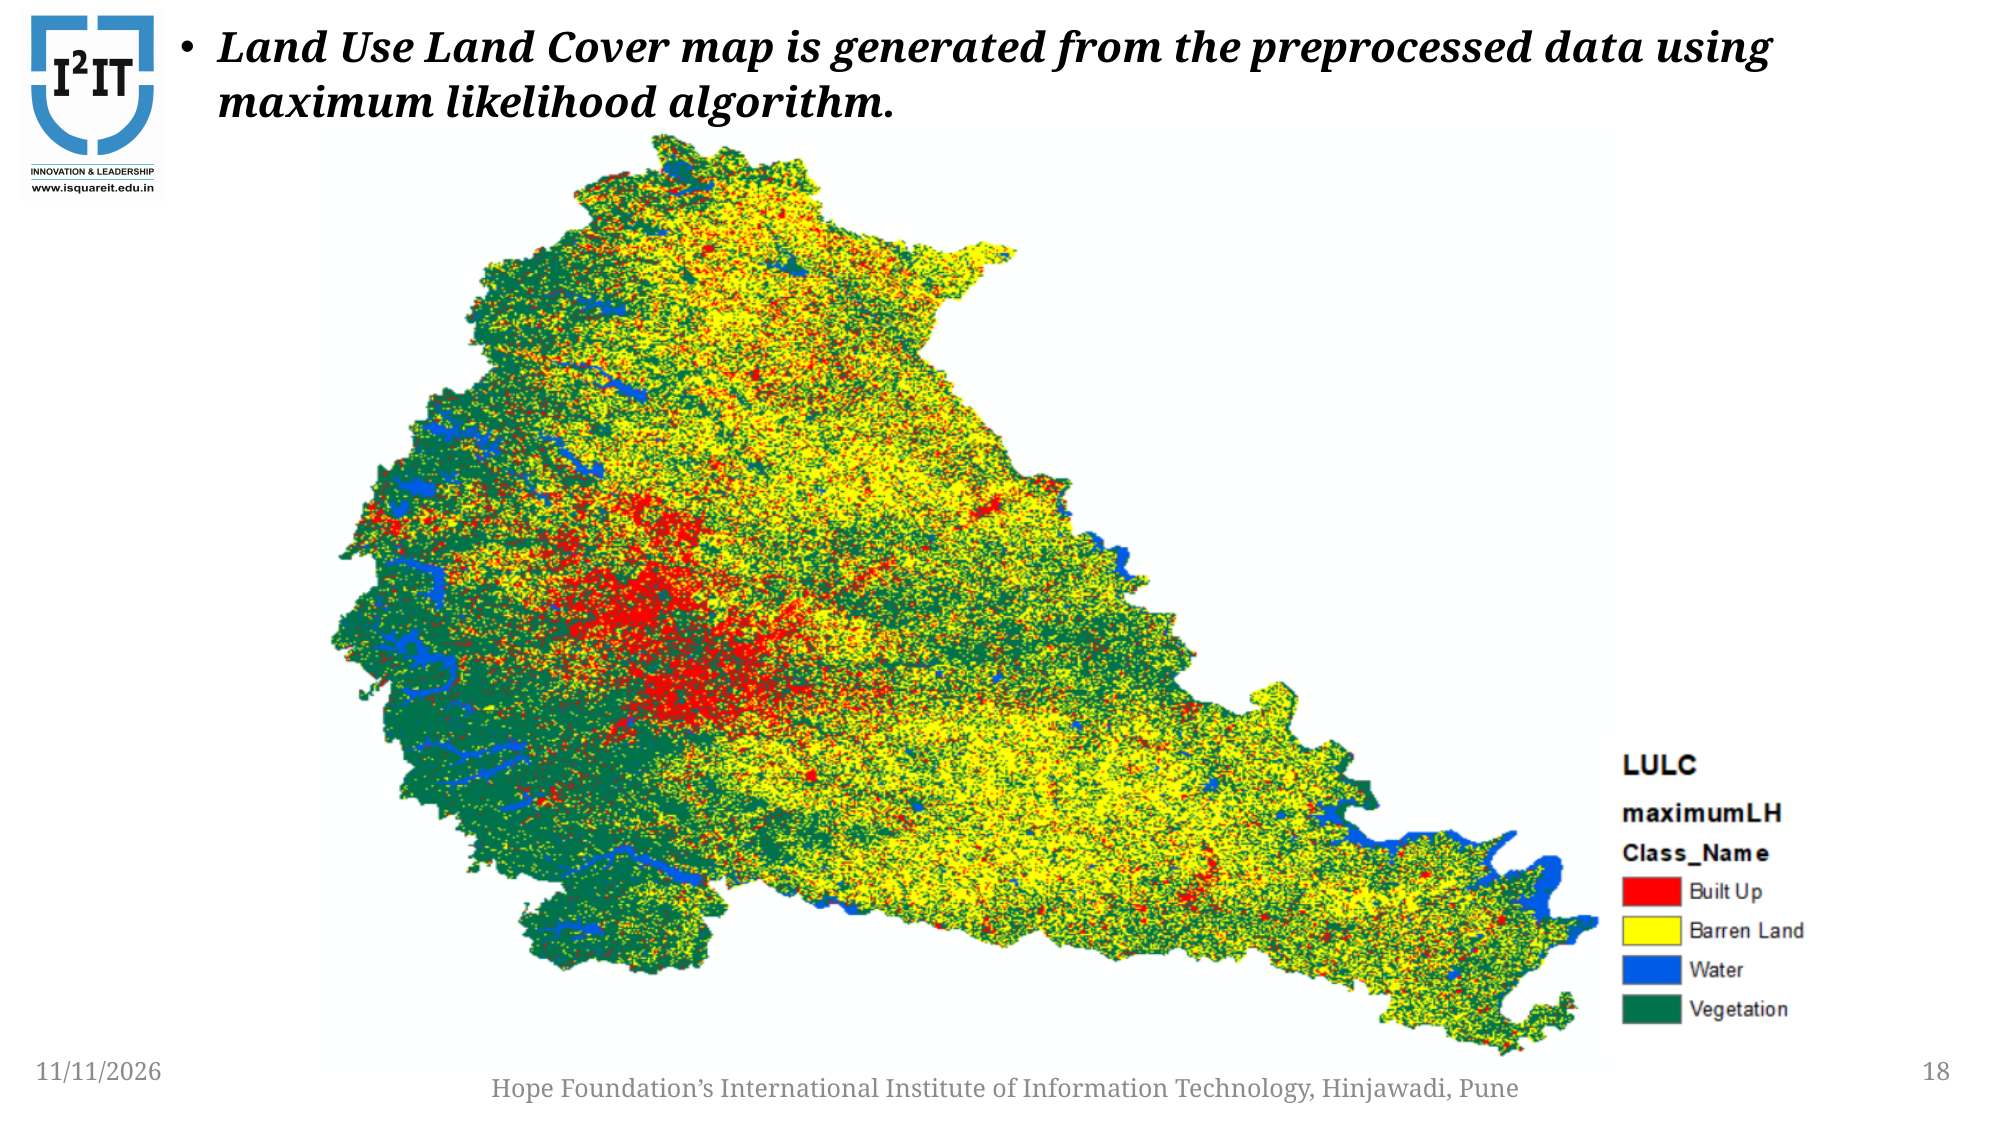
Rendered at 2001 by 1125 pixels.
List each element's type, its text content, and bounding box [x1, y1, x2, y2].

slide_number 18 [1885, 1042, 1966, 1103]
text_box Land Use Land Cover map is generated from the preprocessed data using maximum likelihood algorithm. [164, 8, 1890, 723]
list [20, 8, 165, 201]
footer Dept. of Electronics and Telecommunication Hope Foundation’s International Institute of Information Technology, Hinjawadi, Pune [327, 1043, 1685, 1103]
picture [309, 127, 1822, 1073]
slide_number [20, 1042, 199, 1103]
